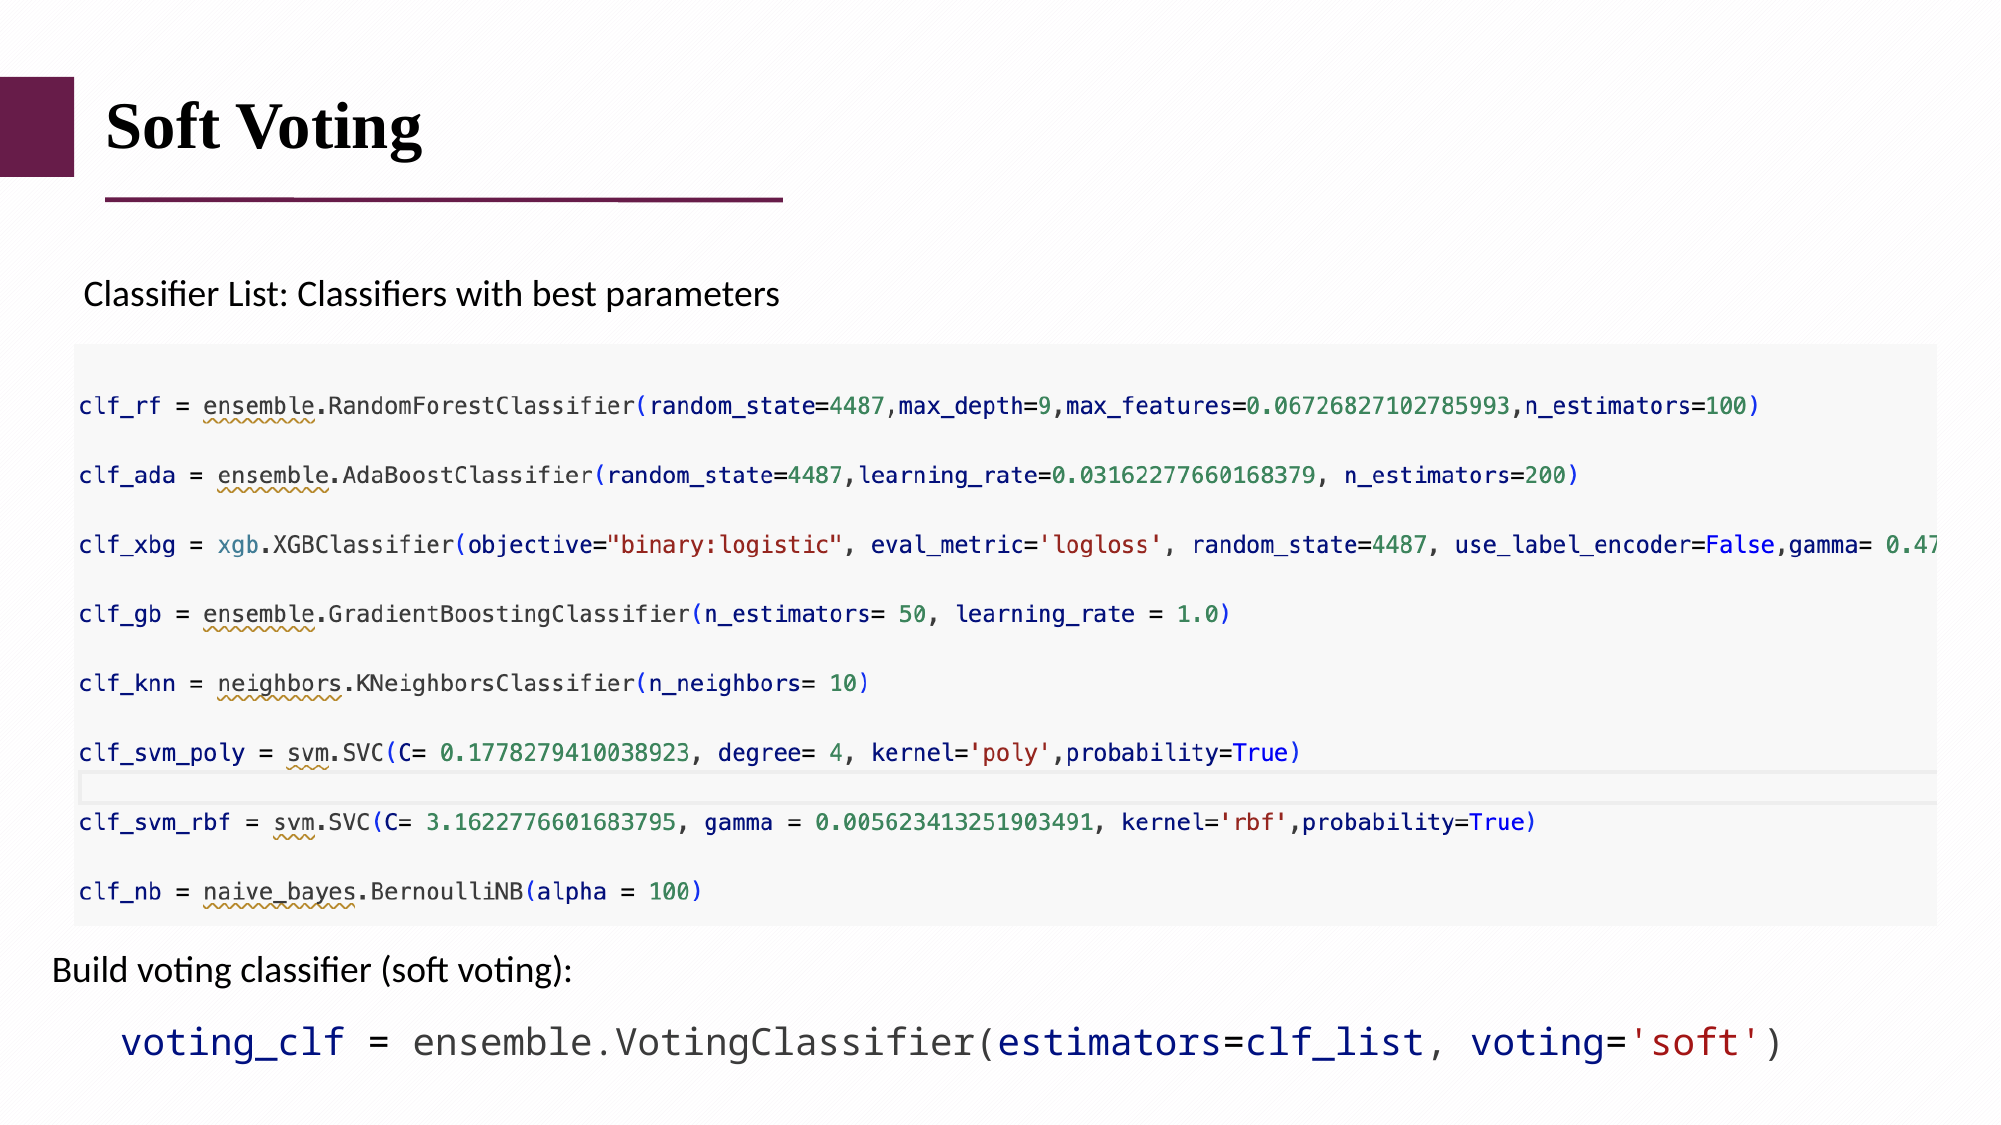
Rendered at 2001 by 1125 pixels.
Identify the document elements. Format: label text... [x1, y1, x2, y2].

text_box [0, 76, 75, 178]
text_box Build voting classifier (soft voting): [37, 937, 894, 998]
picture [74, 344, 1937, 926]
title Soft Voting [90, 76, 1054, 177]
text_box Classifier List: Classifiers with best parameters [68, 262, 1128, 322]
text_box voting_clf = ensemble.VotingClassifier(estimators=clf_list, voting='soft') [105, 1010, 1877, 1070]
